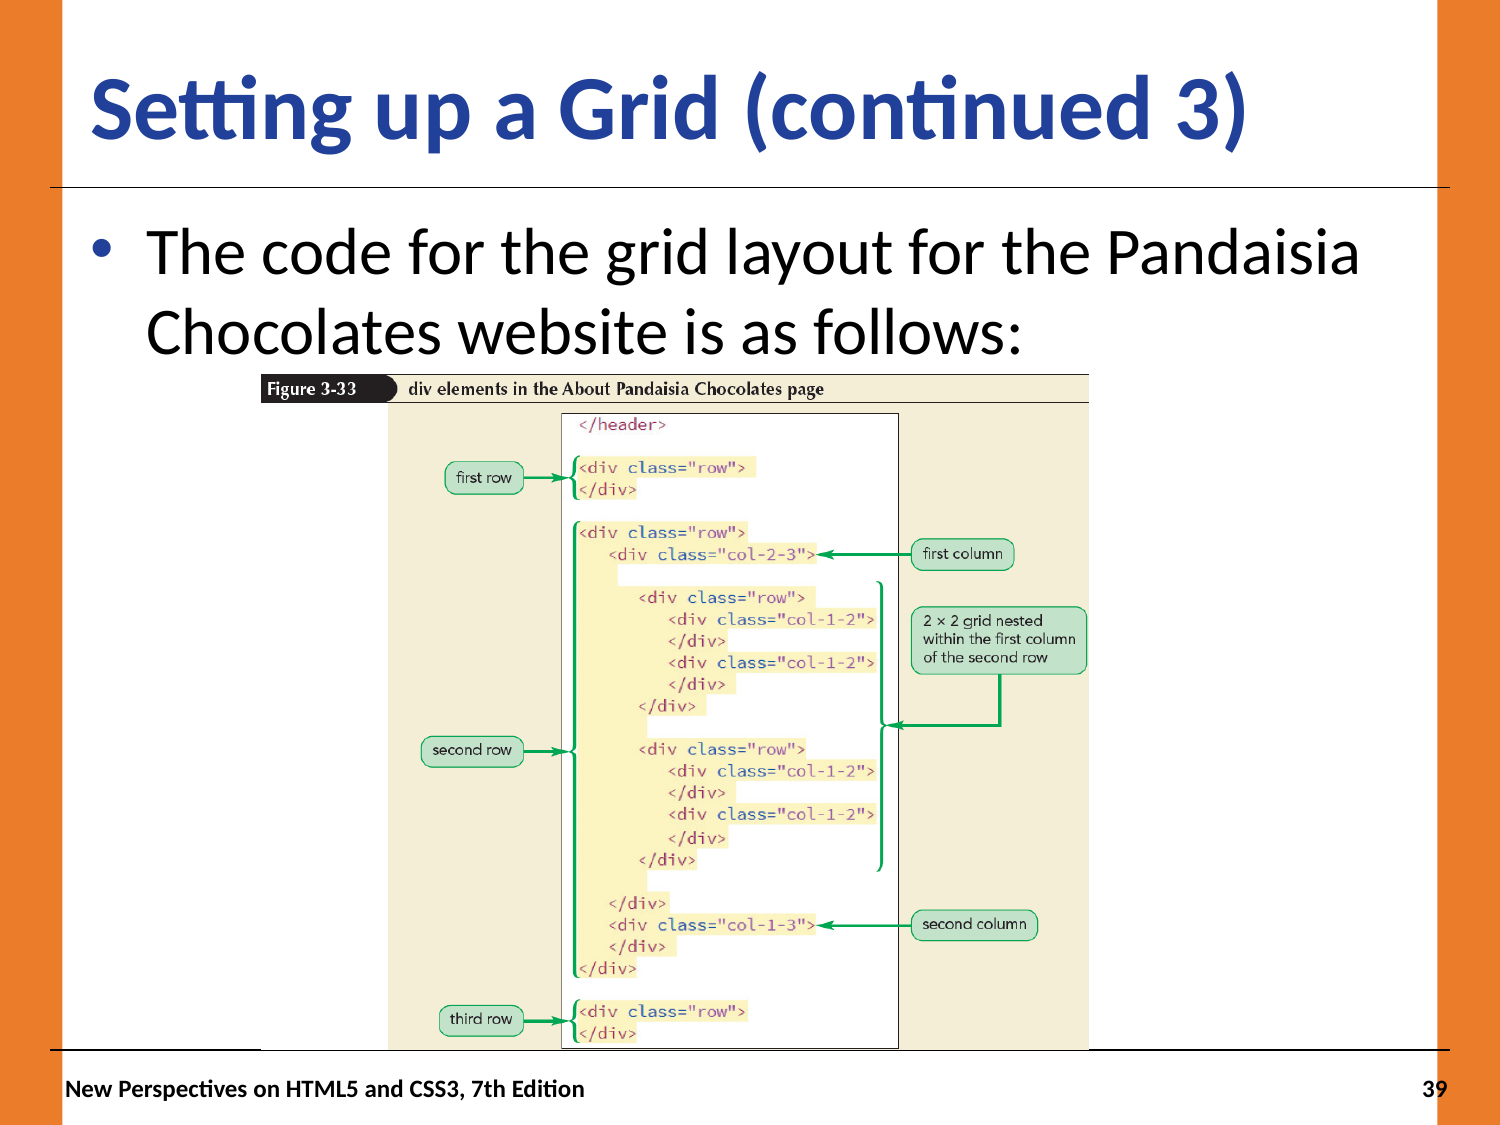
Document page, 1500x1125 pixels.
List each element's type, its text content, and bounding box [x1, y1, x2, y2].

list The code for the grid layout for the Pandaisia Chocolates website is as follows: [74, 199, 1438, 1006]
title Setting up a Grid (continued 3) [74, 24, 1438, 181]
slide_number 39 [1374, 1050, 1463, 1125]
picture [261, 374, 1089, 1051]
footer New Perspectives on HTML5 and CSS3, 7th Edition [50, 1050, 1374, 1125]
